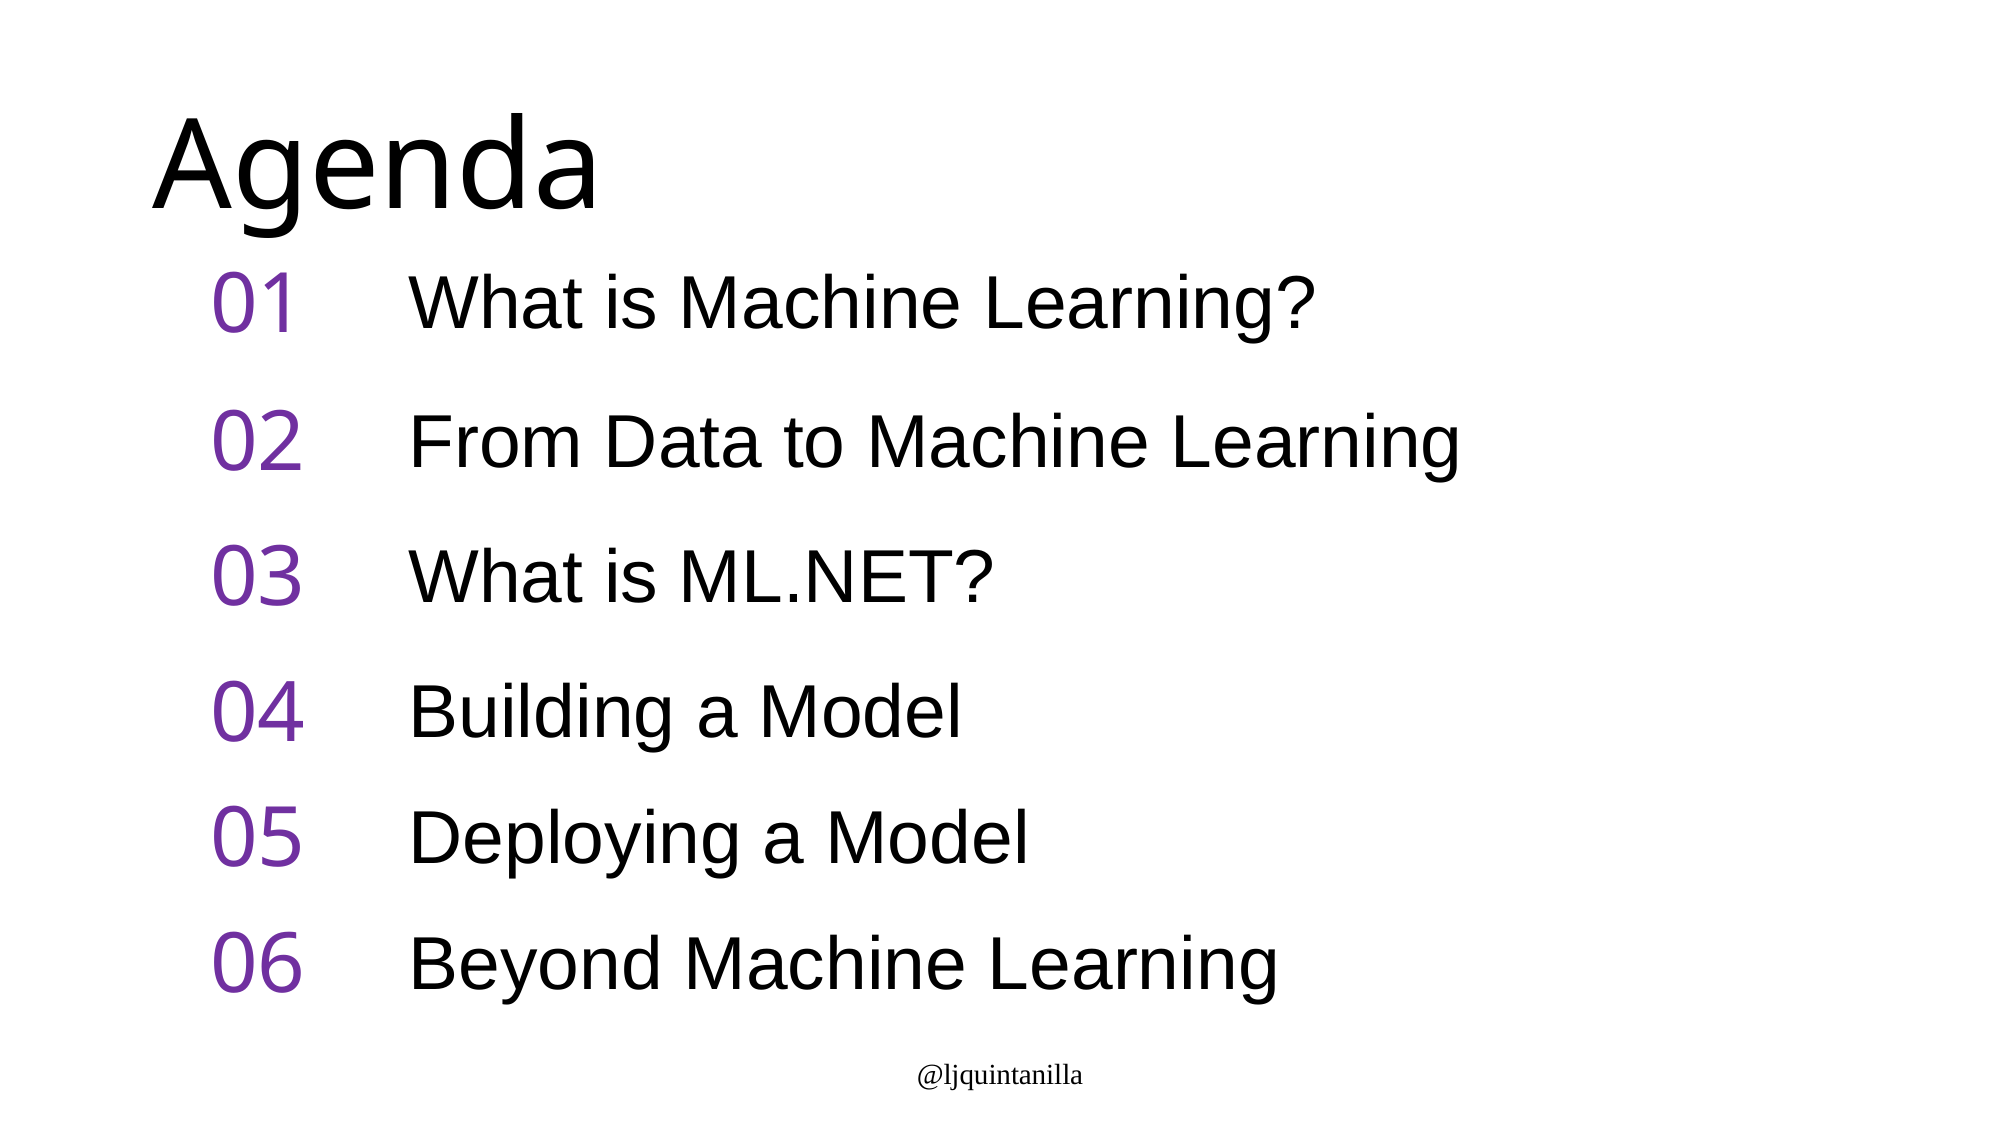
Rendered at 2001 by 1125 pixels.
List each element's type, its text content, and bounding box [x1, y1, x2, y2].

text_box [137, 493, 1620, 652]
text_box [137, 652, 1620, 787]
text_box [137, 880, 1620, 1038]
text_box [137, 787, 1620, 880]
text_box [137, 220, 1620, 358]
title Agenda [137, 59, 1863, 278]
footer @ljquintanilla [662, 1042, 1338, 1103]
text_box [137, 358, 1620, 493]
